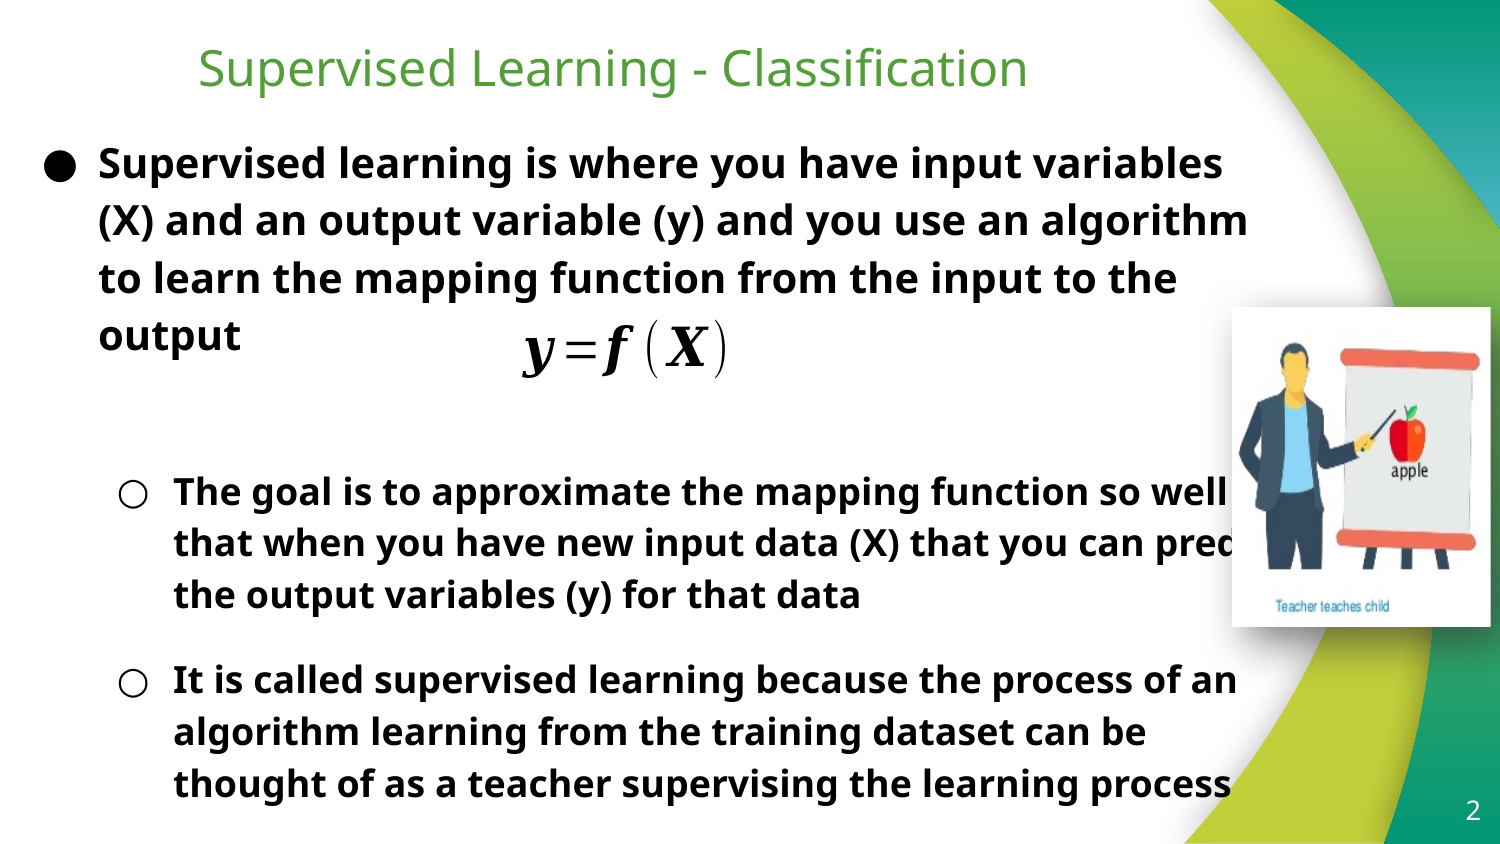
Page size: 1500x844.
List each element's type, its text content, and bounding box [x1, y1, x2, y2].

list Supervised learning is where you have input variables (X) and an output variable (y) and you use an algorithm to learn the mapping function from the input to the output The goal is to approximate the mapping function so well that when you have new input data (X) that you can predict the output variables (y) for that data It is called supervised learning because the process of an algorithm learning from the training dataset can be thought of as a teacher supervising the learning process [41, 129, 1291, 844]
slide_number 2 [1391, 779, 1482, 844]
title Supervised Learning - Classification [43, 31, 1186, 97]
picture [1231, 307, 1491, 627]
